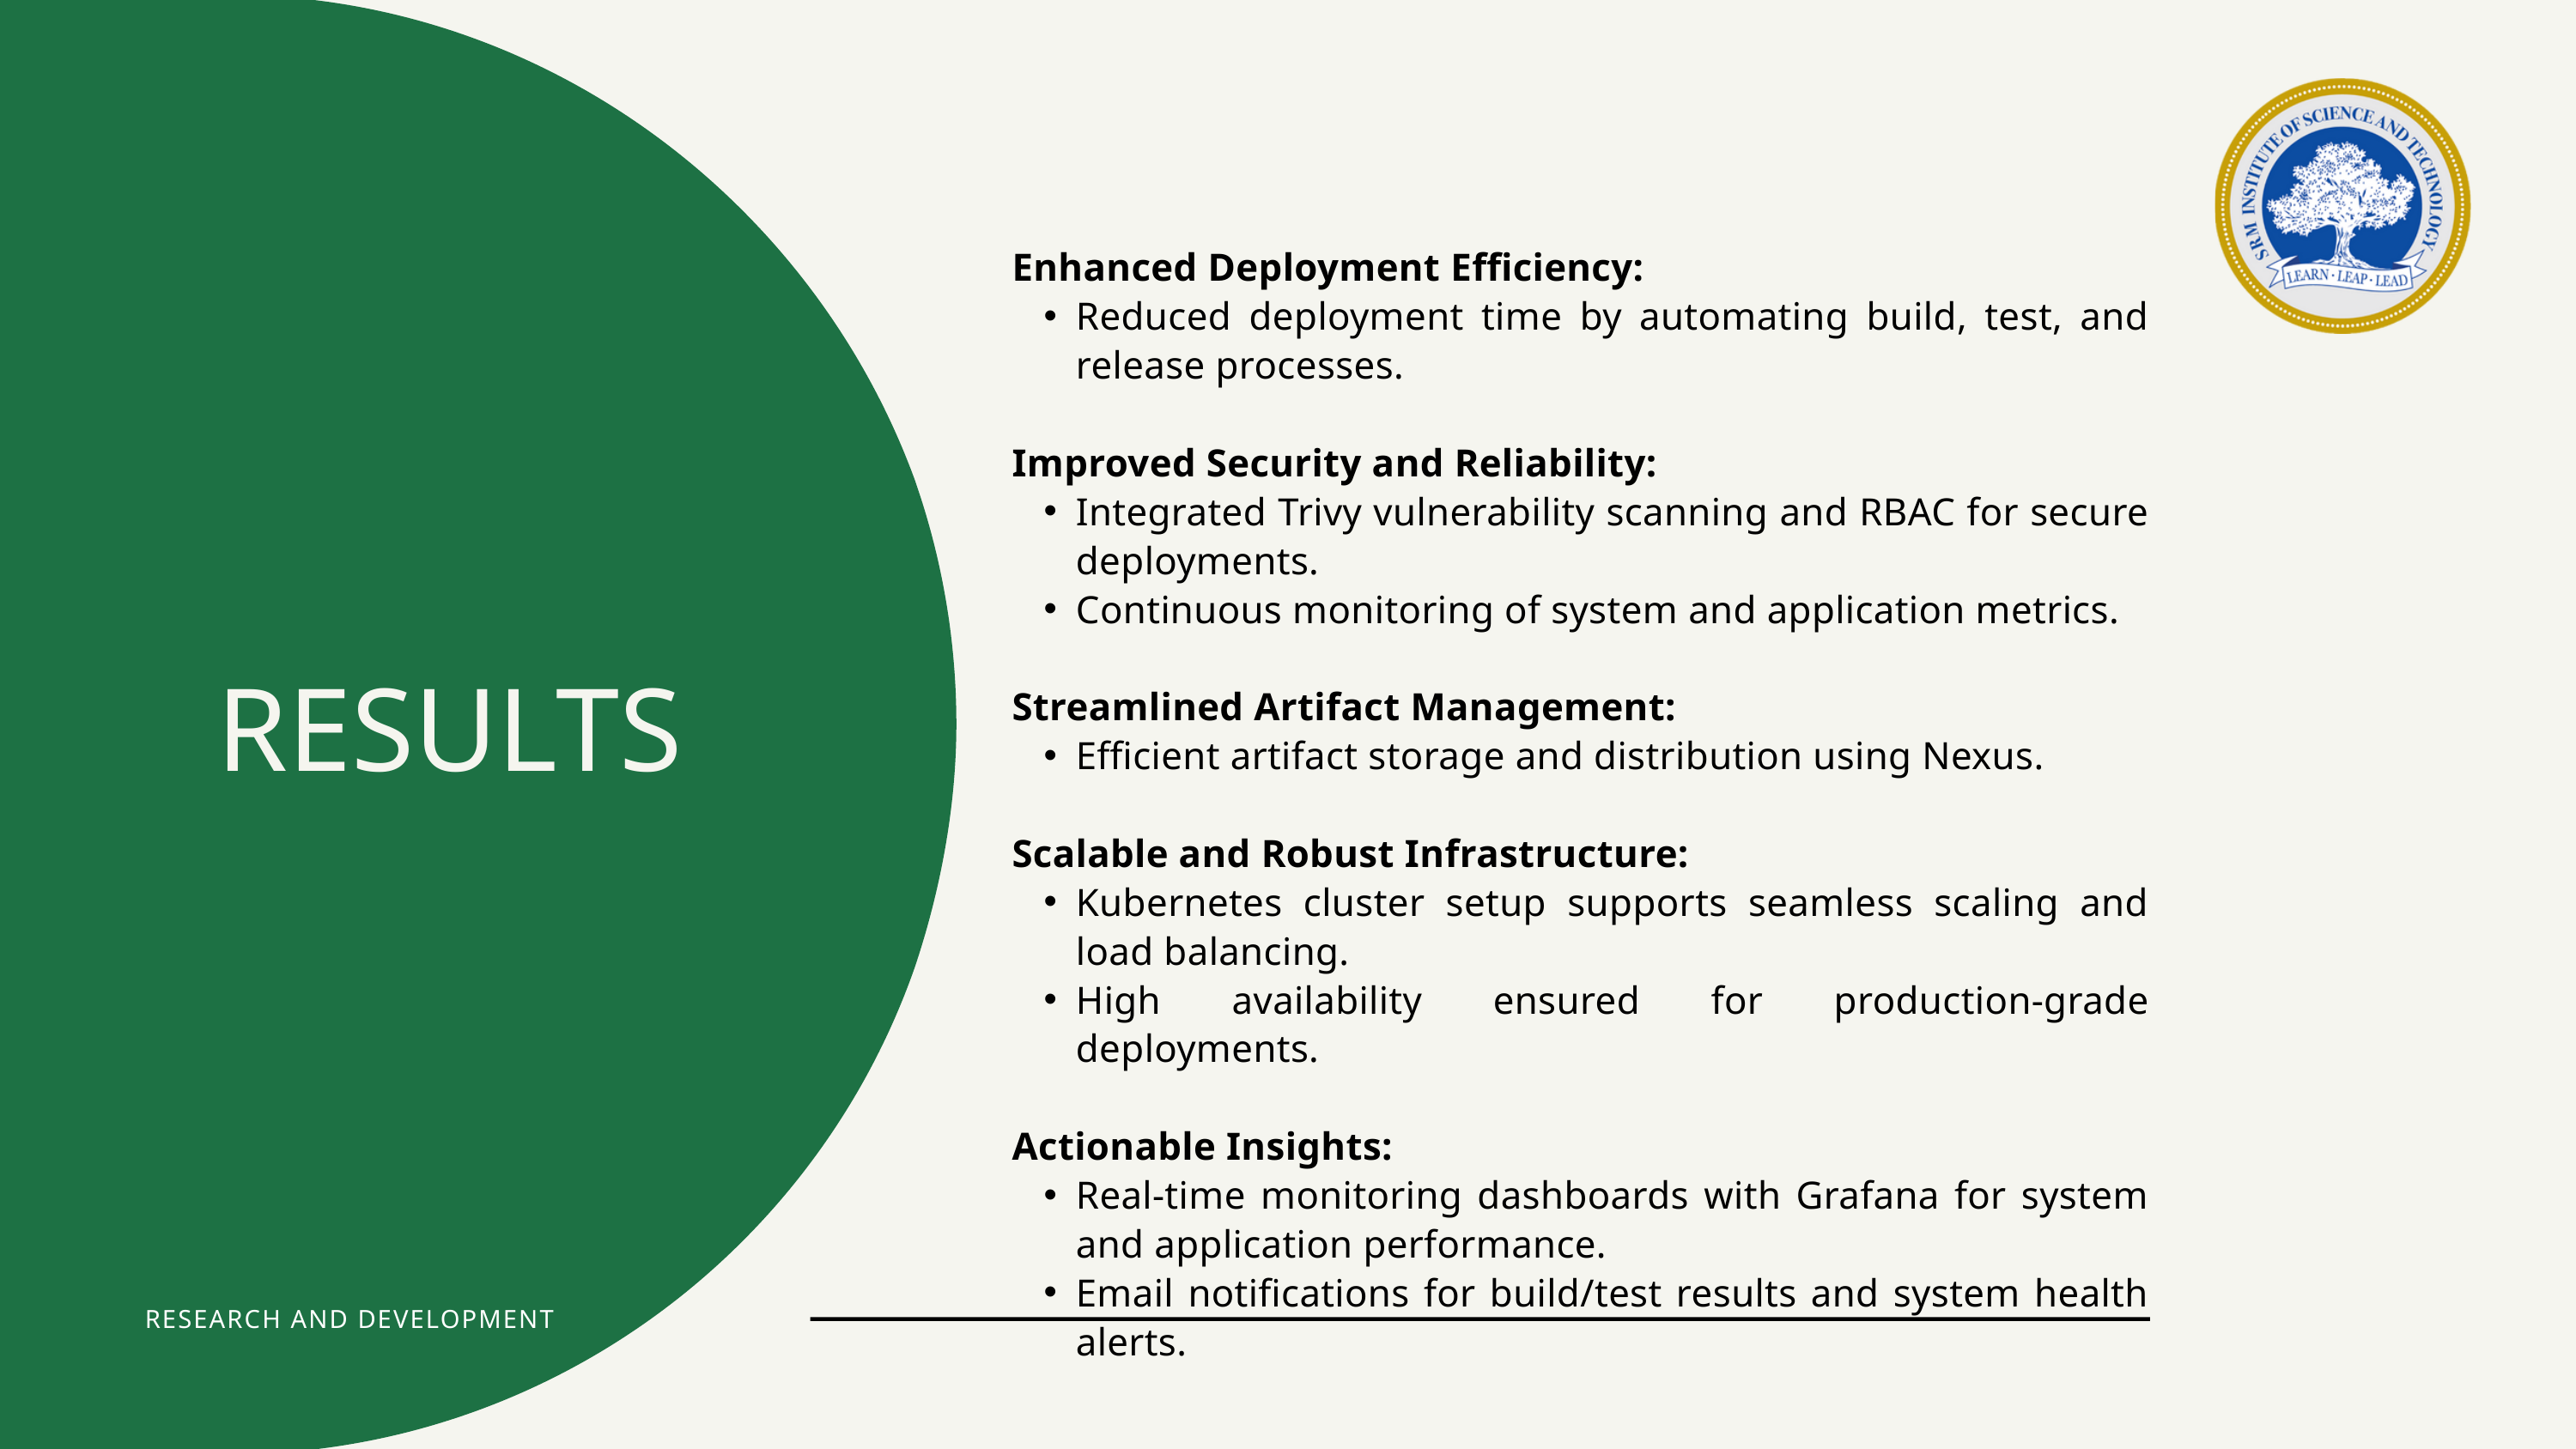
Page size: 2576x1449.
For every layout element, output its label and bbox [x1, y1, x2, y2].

text_box [810, 1303, 2151, 1335]
text_box [2215, 78, 2471, 334]
text_box [854, 243, 2151, 1302]
text_box [0, 0, 933, 1449]
